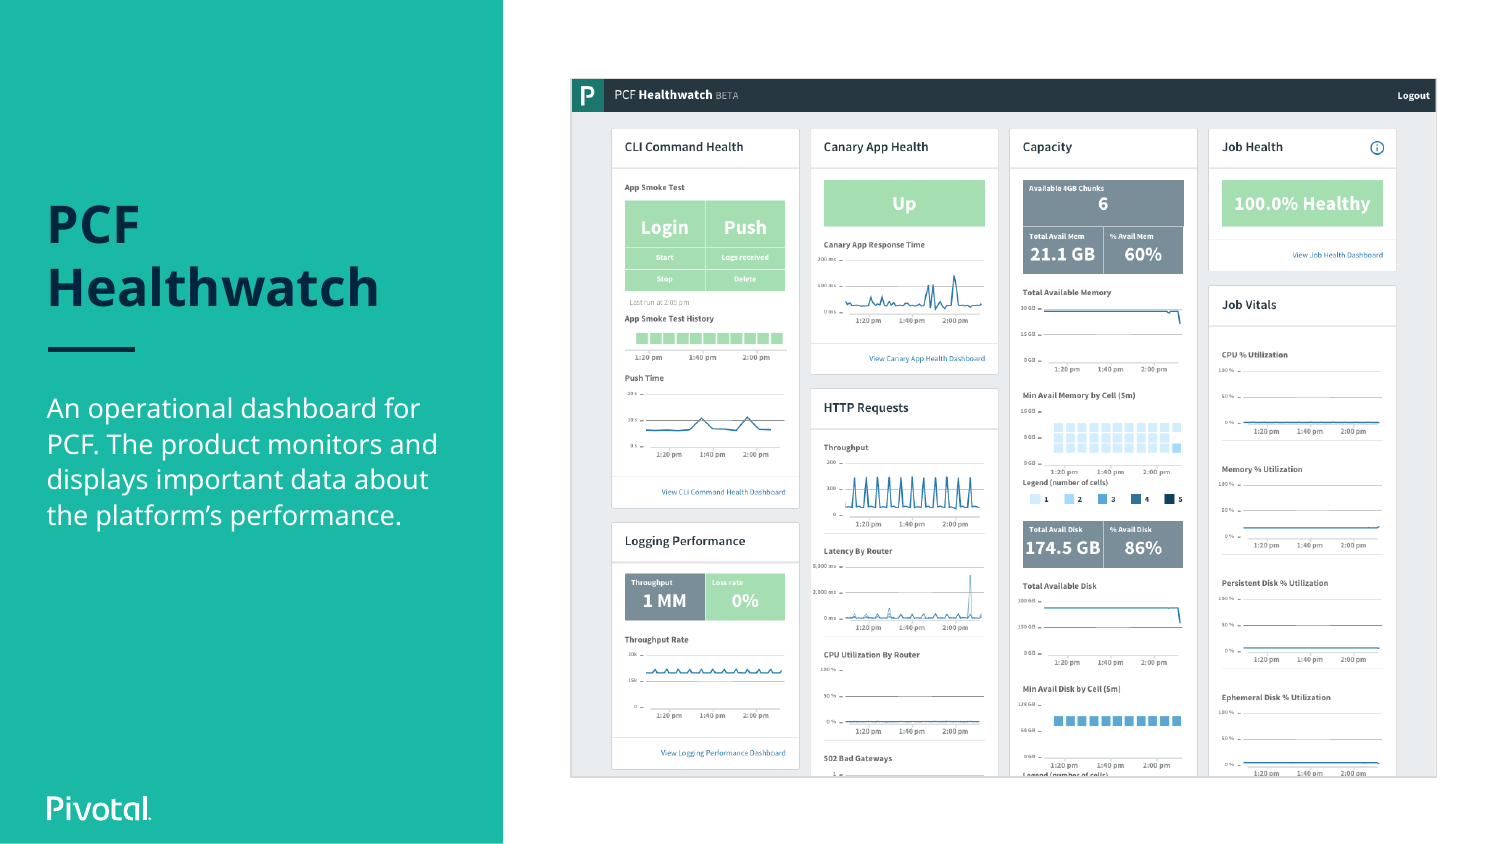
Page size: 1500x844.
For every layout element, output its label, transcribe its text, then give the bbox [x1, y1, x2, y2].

picture [571, 78, 1436, 777]
title PCF Healthwatch [31, 90, 484, 332]
subtitle An operational dashboard for PCF. The product monitors and displays important data about the platform’s performance. [31, 373, 484, 619]
